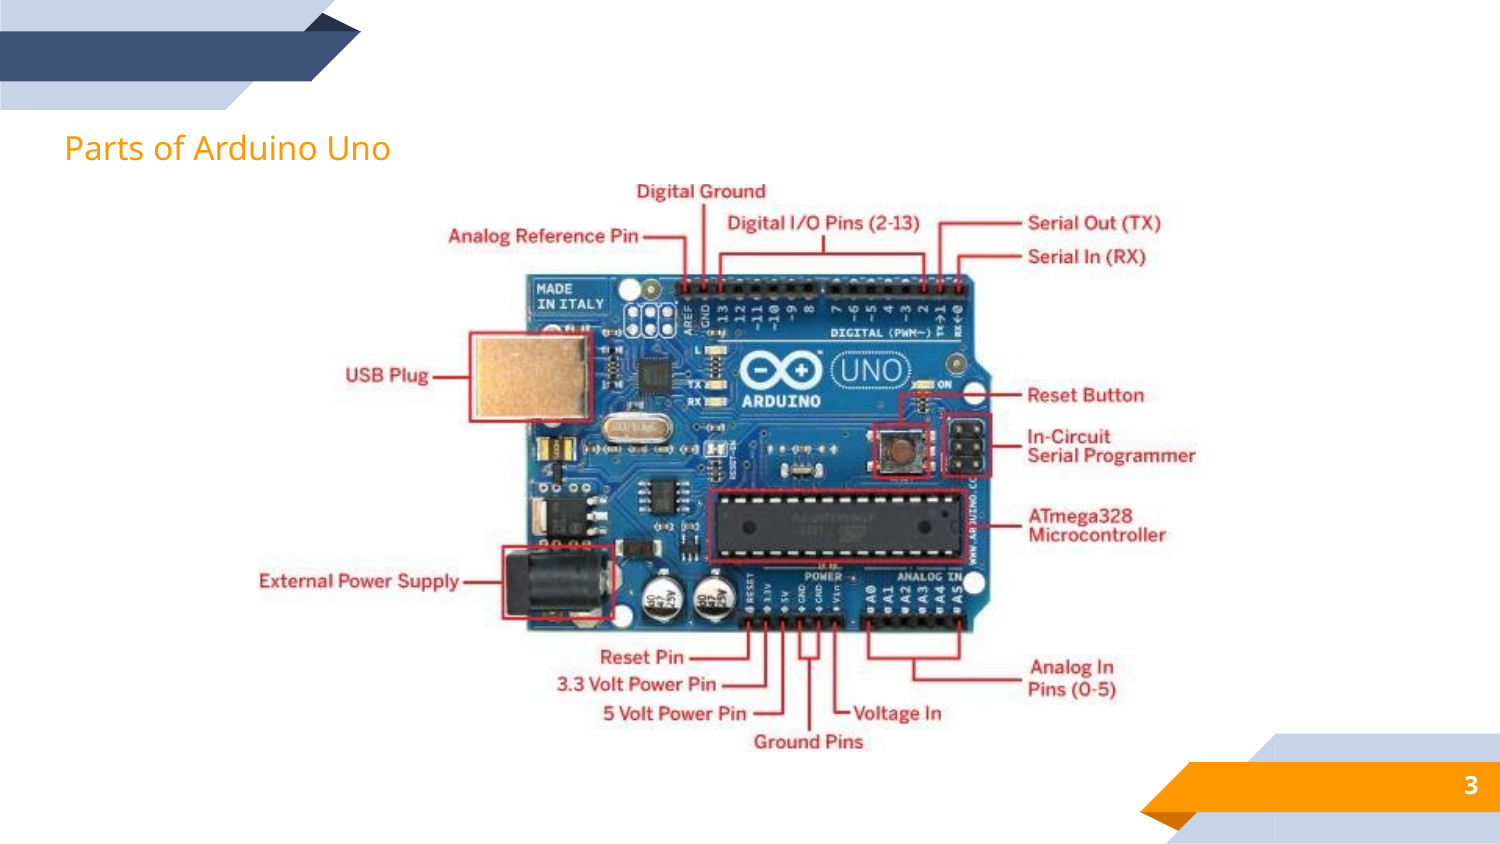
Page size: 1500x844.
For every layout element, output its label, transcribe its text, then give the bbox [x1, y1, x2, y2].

picture [234, 183, 1218, 752]
slide_number 3 [1249, 760, 1494, 813]
text_box Parts of Arduino Uno [49, 119, 1404, 175]
